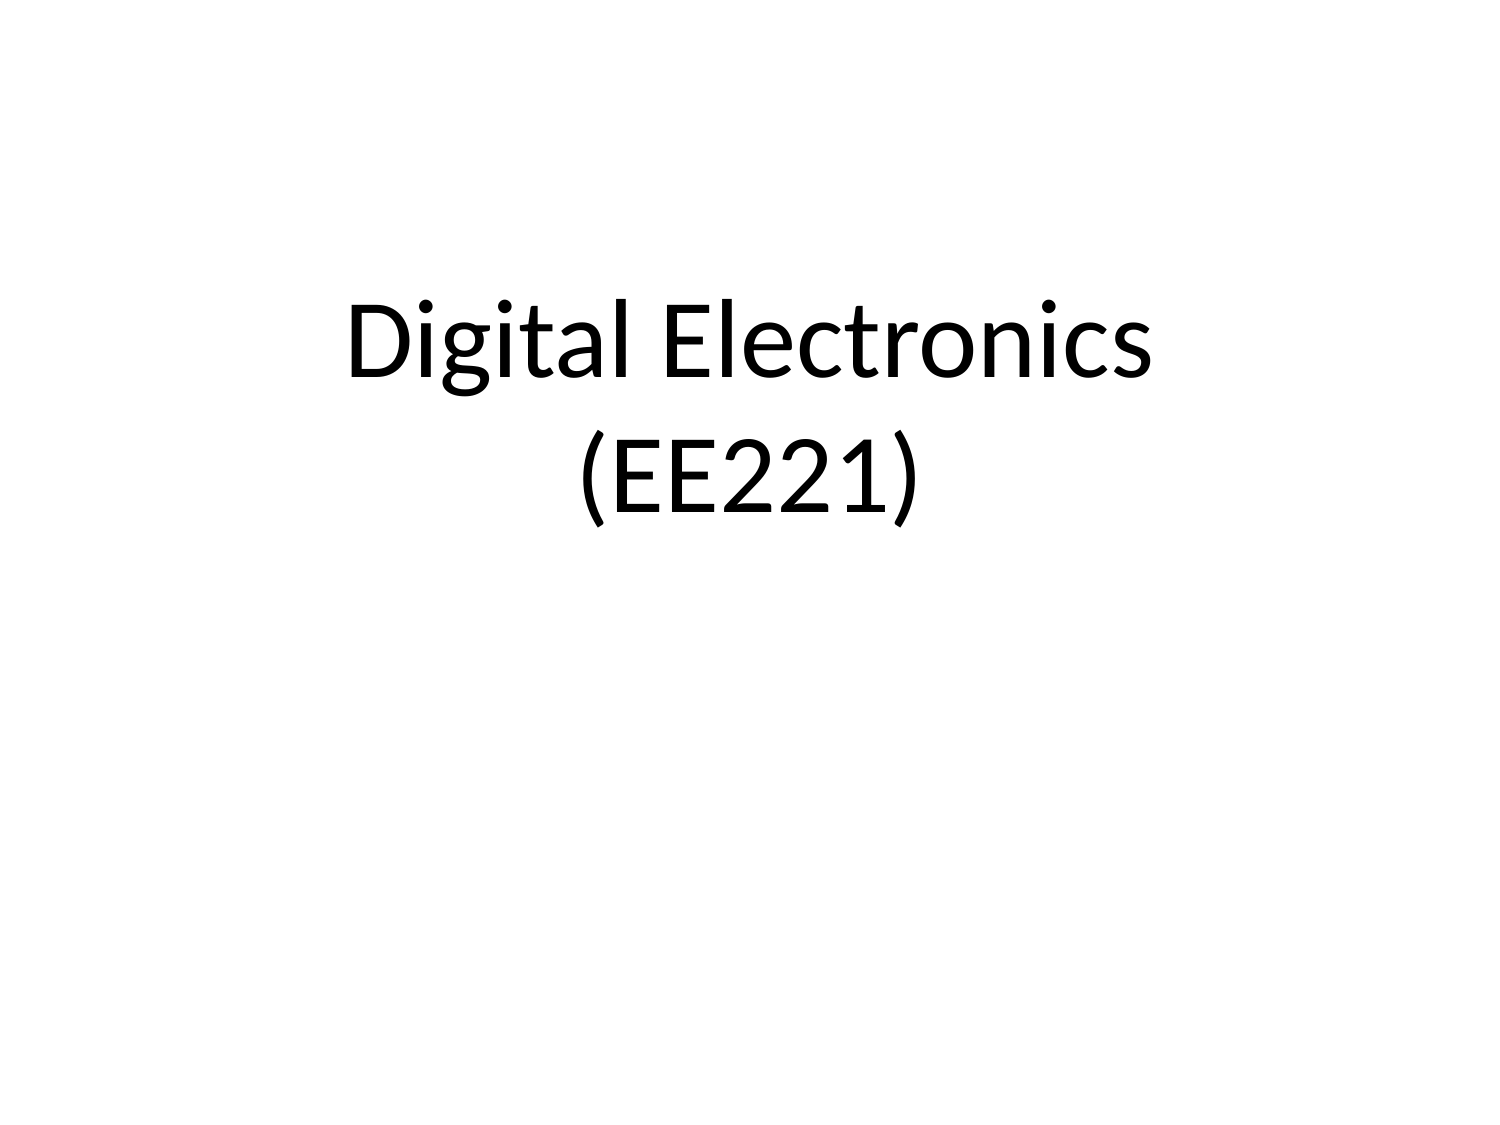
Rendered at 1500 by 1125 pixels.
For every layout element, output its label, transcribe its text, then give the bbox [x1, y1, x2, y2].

title Digital Electronics (EE221) [112, 278, 1388, 521]
